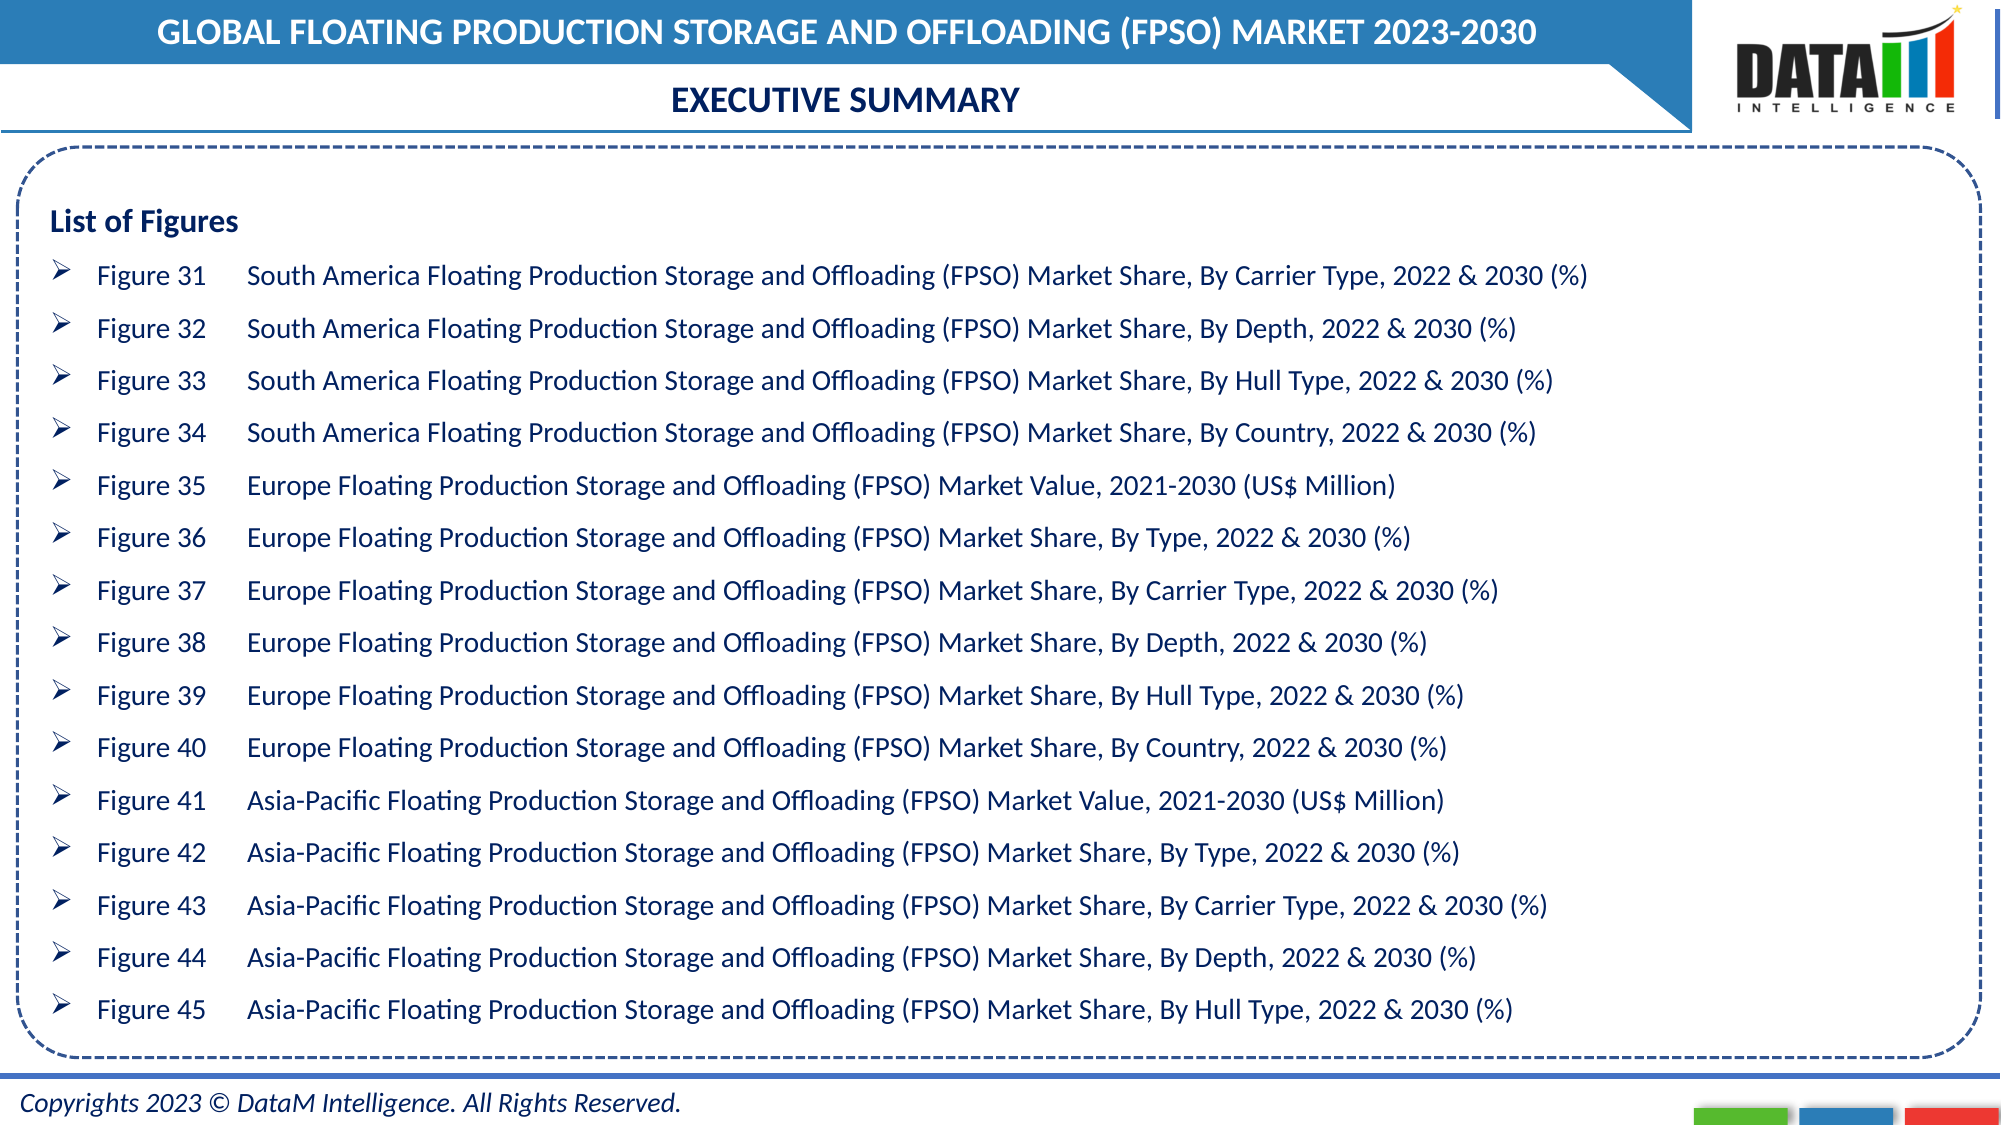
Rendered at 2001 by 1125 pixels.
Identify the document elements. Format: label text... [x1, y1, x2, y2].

picture [1716, 0, 1976, 120]
text_box EXECUTIVE SUMMARY [0, 67, 1691, 127]
text_box List of Figures Figure 31 South America Floating Production Storage and Offloading (FPSO) Market Share, By Carrier Type, 2022 & 2030 (%) Figure 32 South America Floating Production Storage and Offloading (FPSO) Market Share, By Depth, 2022 & 2030 (%) Figure 33 South America Floating Production Storage and Offloading (FPSO) Market Share, By Hull Type, 2022 & 2030 (%) Figure 34 South America Floating Production Storage and Offloading (FPSO) Market Share, By Country, 2022 & 2030 (%) Figure 35 Europe Floating Production Storage and Offloading (FPSO) Market Value, 2021-2030 (US$ Million) Figure 36 Europe Floating Production Storage and Offloading (FPSO) Market Share, By Type, 2022 & 2030 (%) Figure 37 Europe Floating Production Storage and Offloading (FPSO) Market Share, By Carrier Type, 2022 & 2030 (%) Figure 38 Europe Floating Production Storage and Offloading (FPSO) Market Share, By Depth, 2022 & 2030 (%) Figure 39 Europe Floating Production Storage and Offloading (FPSO) Market Share, By Hull Type, 2022 & 2030 (%) Figure 40 Europe Floating Production Storage and Offloading (FPSO) Market Share, By Country, 2022 & 2030 (%) Figure 41 Asia-Pacific Floating Production Storage and Offloading (FPSO) Market Value, 2021-2030 (US$ Million) Figure 42 Asia-Pacific Floating Production Storage and Offloading (FPSO) Market Share, By Type, 2022 & 2030 (%) Figure 43 Asia-Pacific Floating Production Storage and Offloading (FPSO) Market Share, By Carrier Type, 2022 & 2030 (%) Figure 44 Asia-Pacific Floating Production Storage and Offloading (FPSO) Market Share, By Depth, 2022 & 2030 (%) Figure 45 Asia-Pacific Floating Production Storage and Offloading (FPSO) Market Share, By Hull Type, 2022 & 2030 (%) [16, 146, 1982, 1059]
